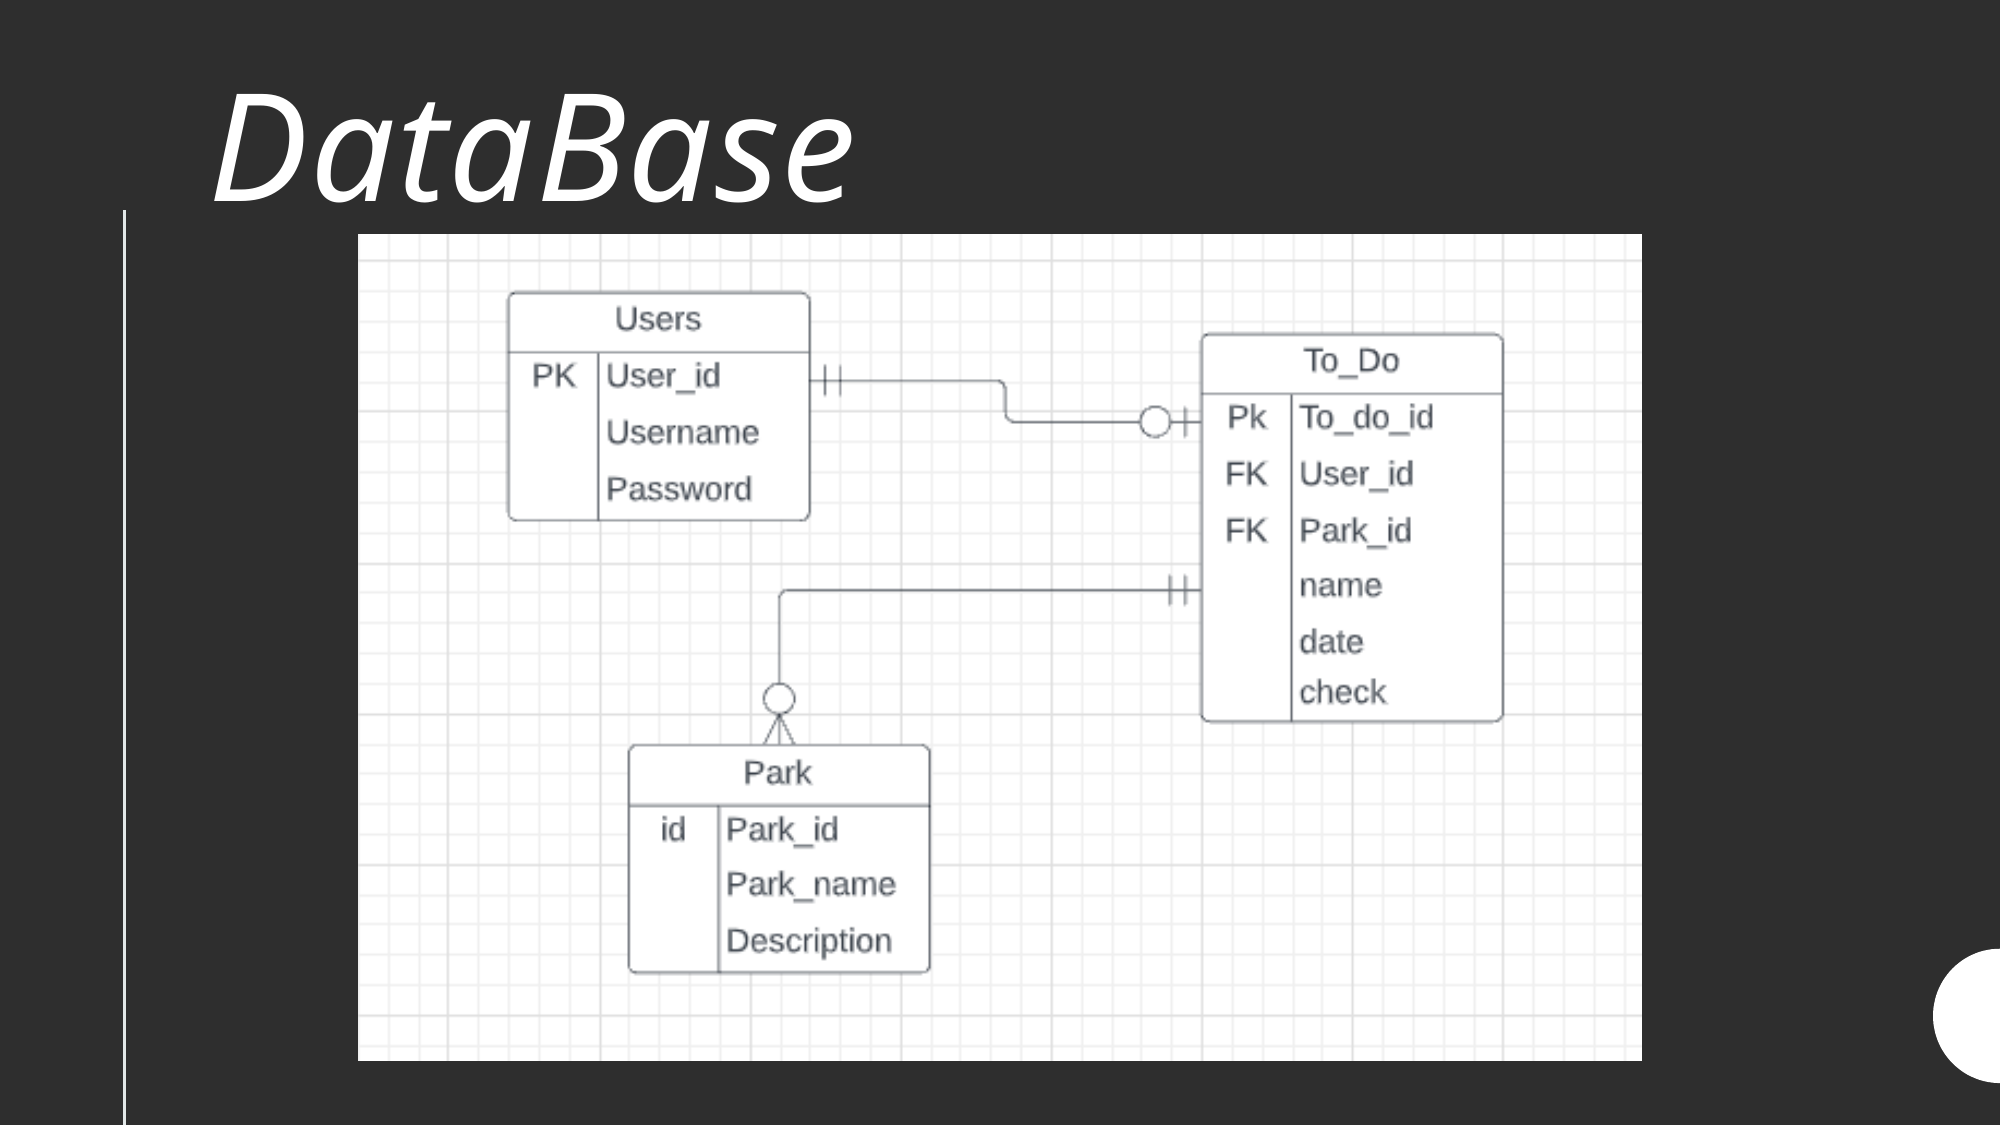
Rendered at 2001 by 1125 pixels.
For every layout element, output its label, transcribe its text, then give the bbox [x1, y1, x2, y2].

picture [358, 234, 1642, 1061]
title DataBase [193, 64, 1296, 677]
